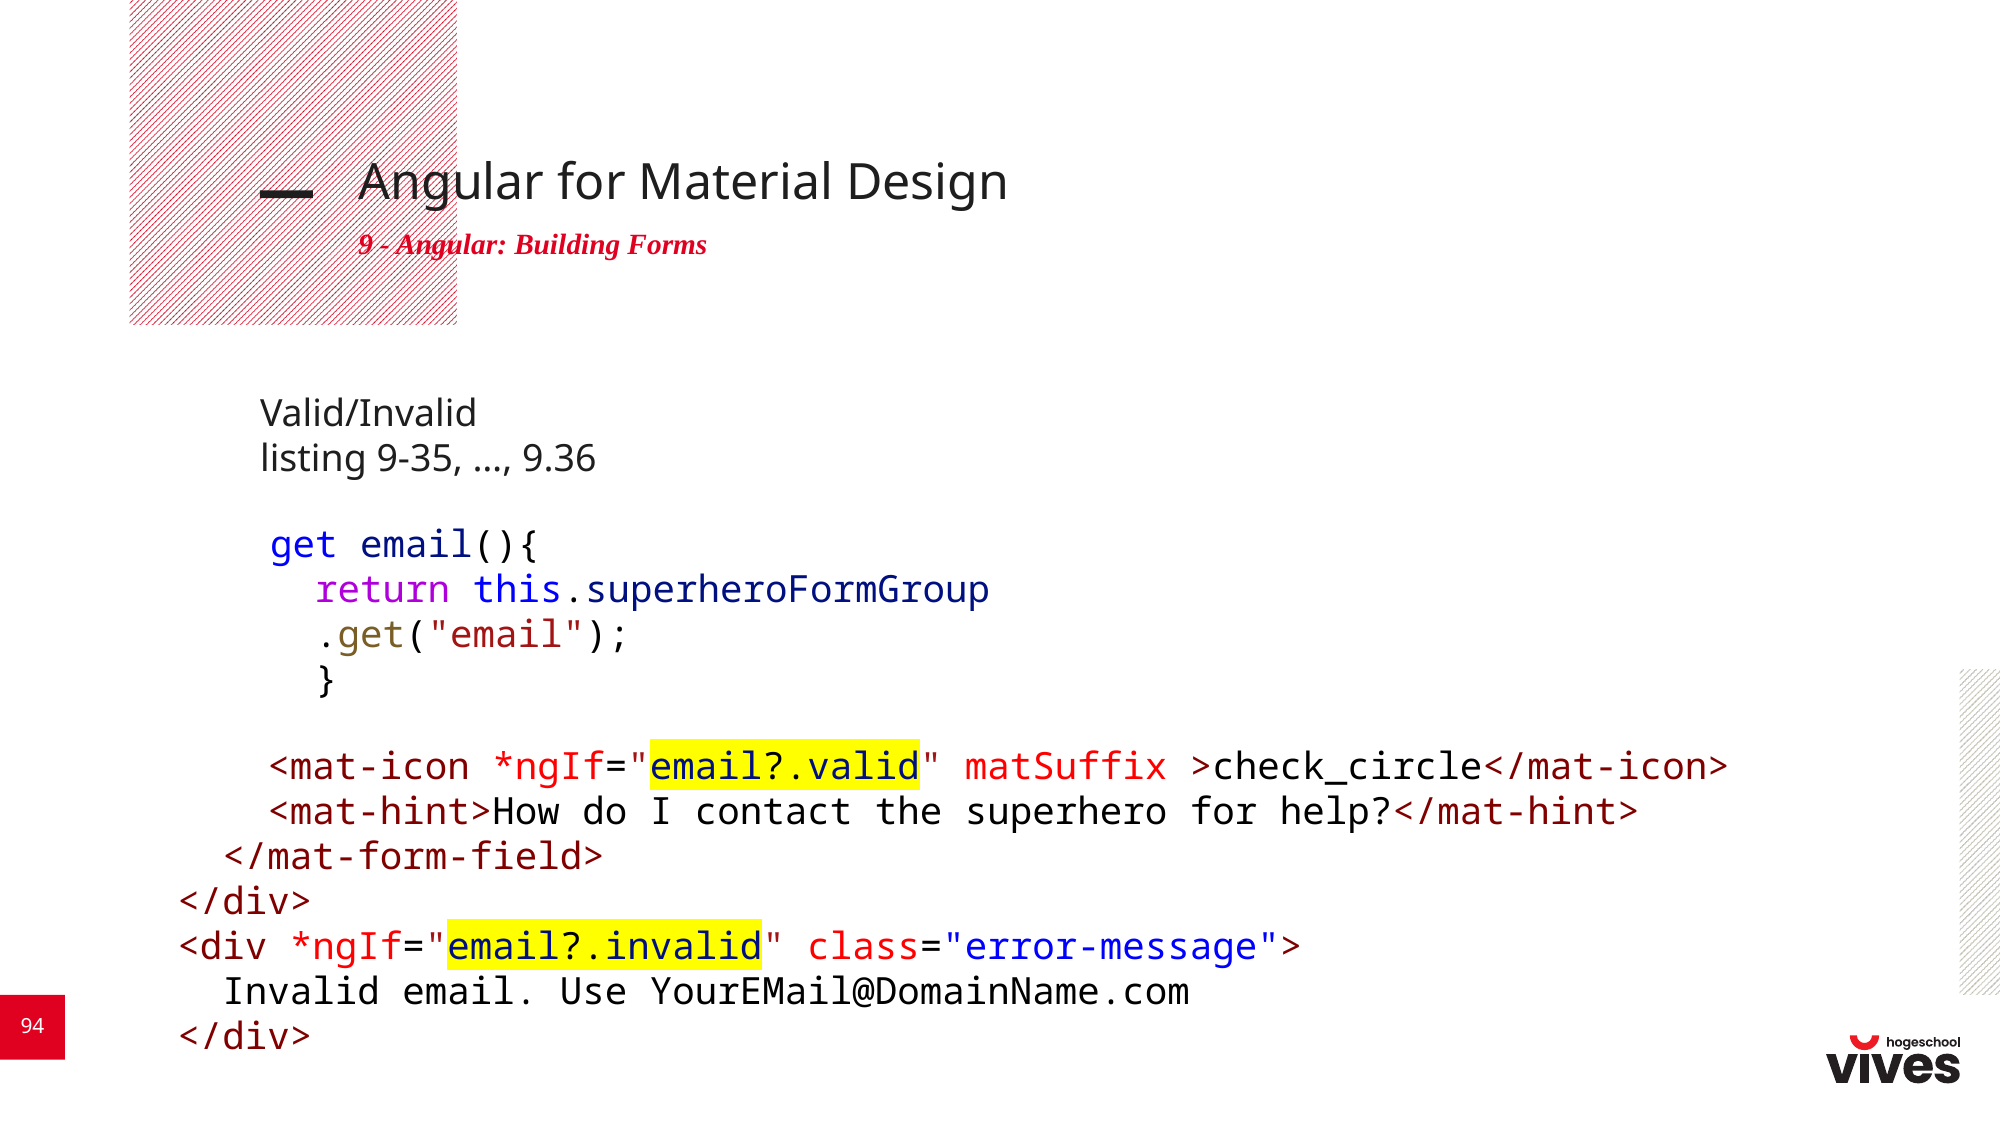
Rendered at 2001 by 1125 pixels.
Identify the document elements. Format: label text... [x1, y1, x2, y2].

text_box <mat-icon *ngIf="email?.valid" matSuffix >check_circle</mat-icon> <mat-hint>How do I contact the superhero for help?</mat-hint> </mat-form-field> </div> <div *ngIf="email?.invalid" class="error-message"> Invalid email. Use YourEMail@DomainName.com </div> [117, 734, 2000, 1065]
list 9 - Angular: Building Forms [358, 217, 1863, 268]
title Angular for Material Design [358, 138, 1863, 217]
picture [129, 0, 457, 325]
list Valid/Invalid listing 9-35, …, 9.36 [259, 388, 1863, 734]
picture [1959, 669, 2000, 734]
text_box get email(){ return this.superheroFormGroup .get("email"); } [210, 512, 1211, 708]
